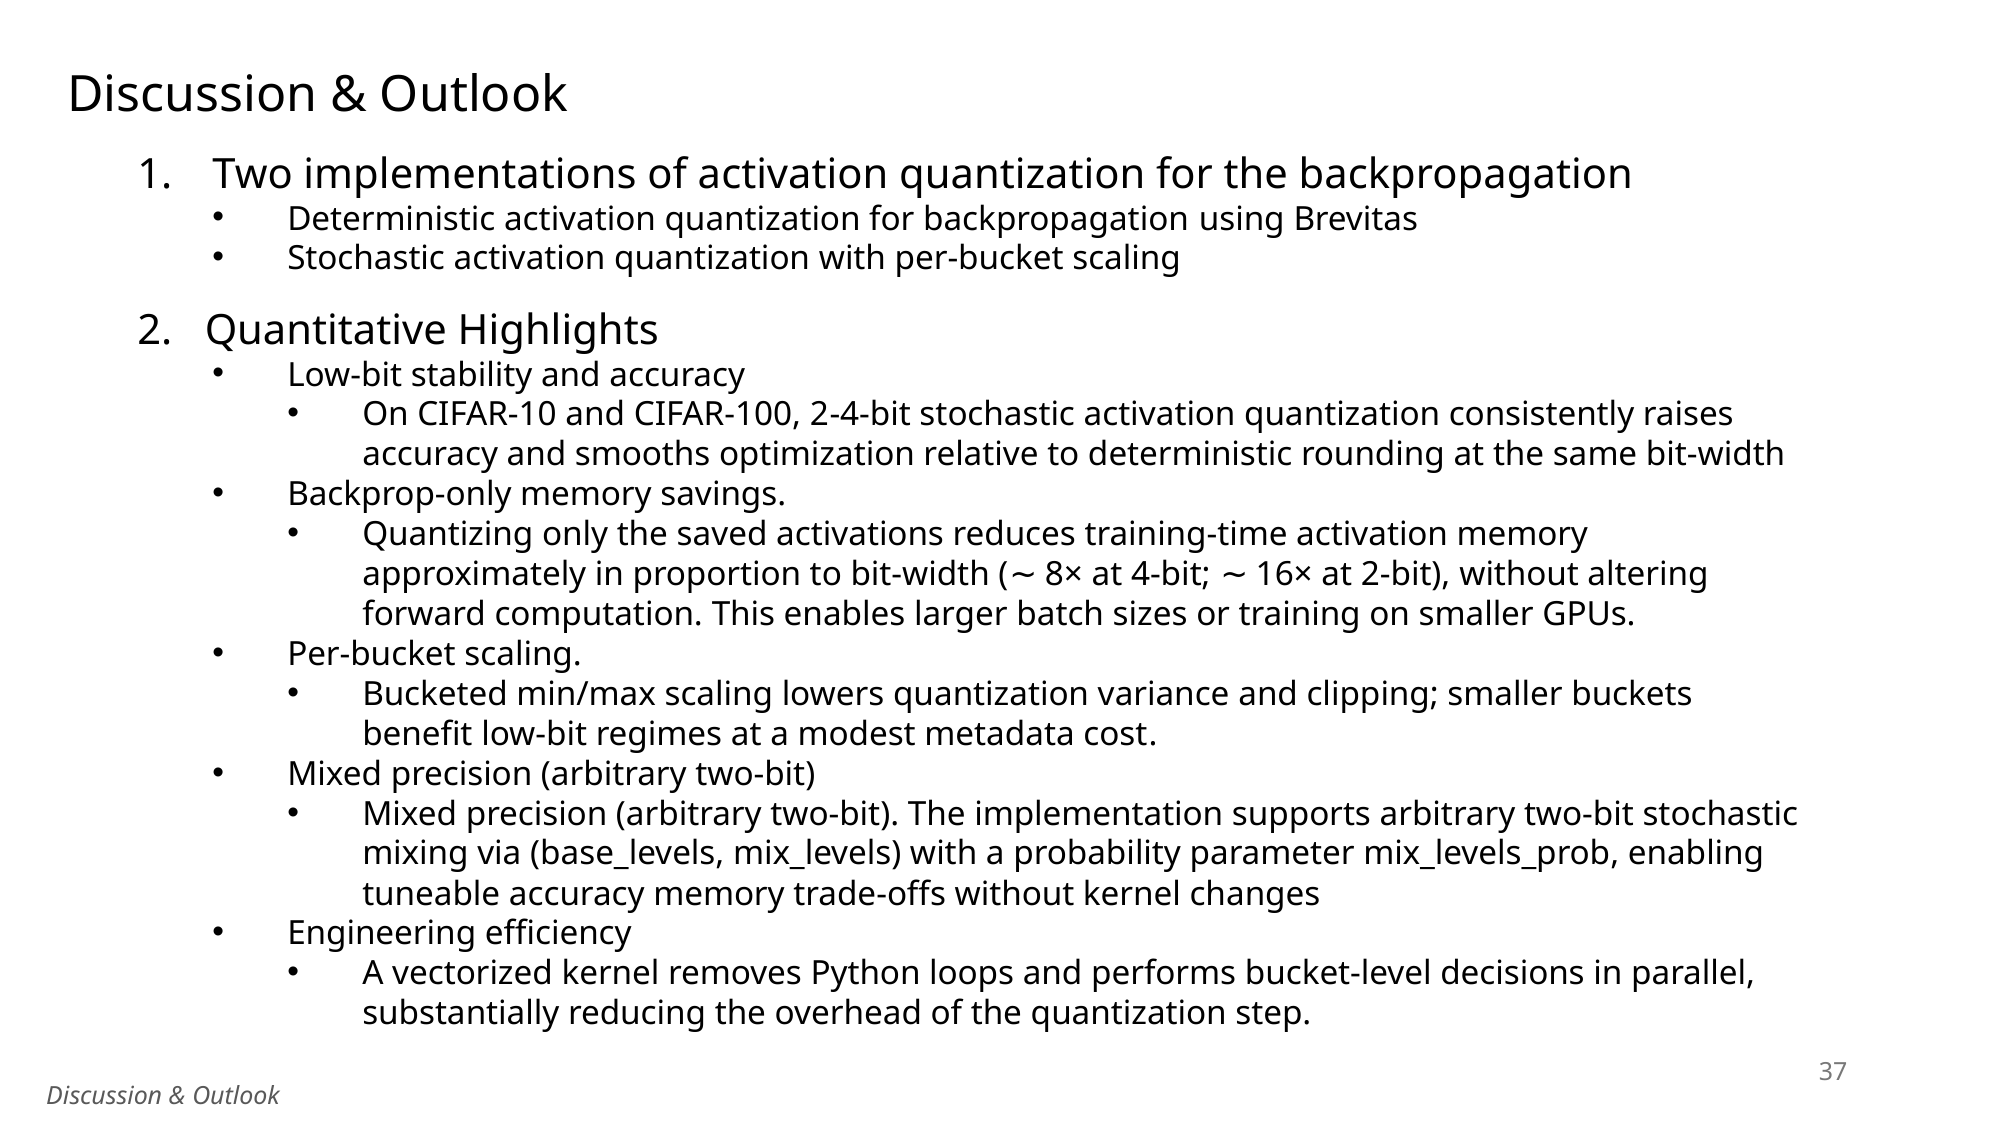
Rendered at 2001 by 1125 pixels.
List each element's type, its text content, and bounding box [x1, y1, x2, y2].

slide_number 37 [1412, 1042, 1863, 1103]
text_box Discussion & Outlook [31, 1072, 1472, 1118]
text_box 2. Quantitative Highlights Low-bit stability and accuracy On CIFAR-10 and CIFAR-100, 2-4-bit stochastic activation quantization consistently raises accuracy and smooths optimization relative to deterministic rounding at the same bit-width Backprop-only memory savings. Quantizing only the saved activations reduces training-time activation memory approximately in proportion to bit-width (∼ 8× at 4-bit; ∼ 16× at 2-bit), without altering forward computation. This enables larger batch sizes or training on smaller GPUs. Per-bucket scaling. Bucketed min/max scaling lowers quantization variance and clipping; smaller buckets benefit low-bit regimes at a modest metadata cost. Mixed precision (arbitrary two-bit) Mixed precision (arbitrary two-bit). The implementation supports arbitrary two-bit stochastic mixing via (base_levels, mix_levels) with a probability parameter mix_levels_prob, enabling tuneable accuracy memory trade-offs without kernel changes Engineering efficiency A vectorized kernel removes Python loops and performs bucket-level decisions in parallel, substantially reducing the overhead of the quantization step. [122, 295, 1819, 1039]
text_box Two implementations of activation quantization for the backpropagation Deterministic activation quantization for backpropagation using Brevitas Stochastic activation quantization with per-bucket scaling [122, 139, 1819, 284]
text_box Discussion & Outlook [52, 53, 1505, 129]
